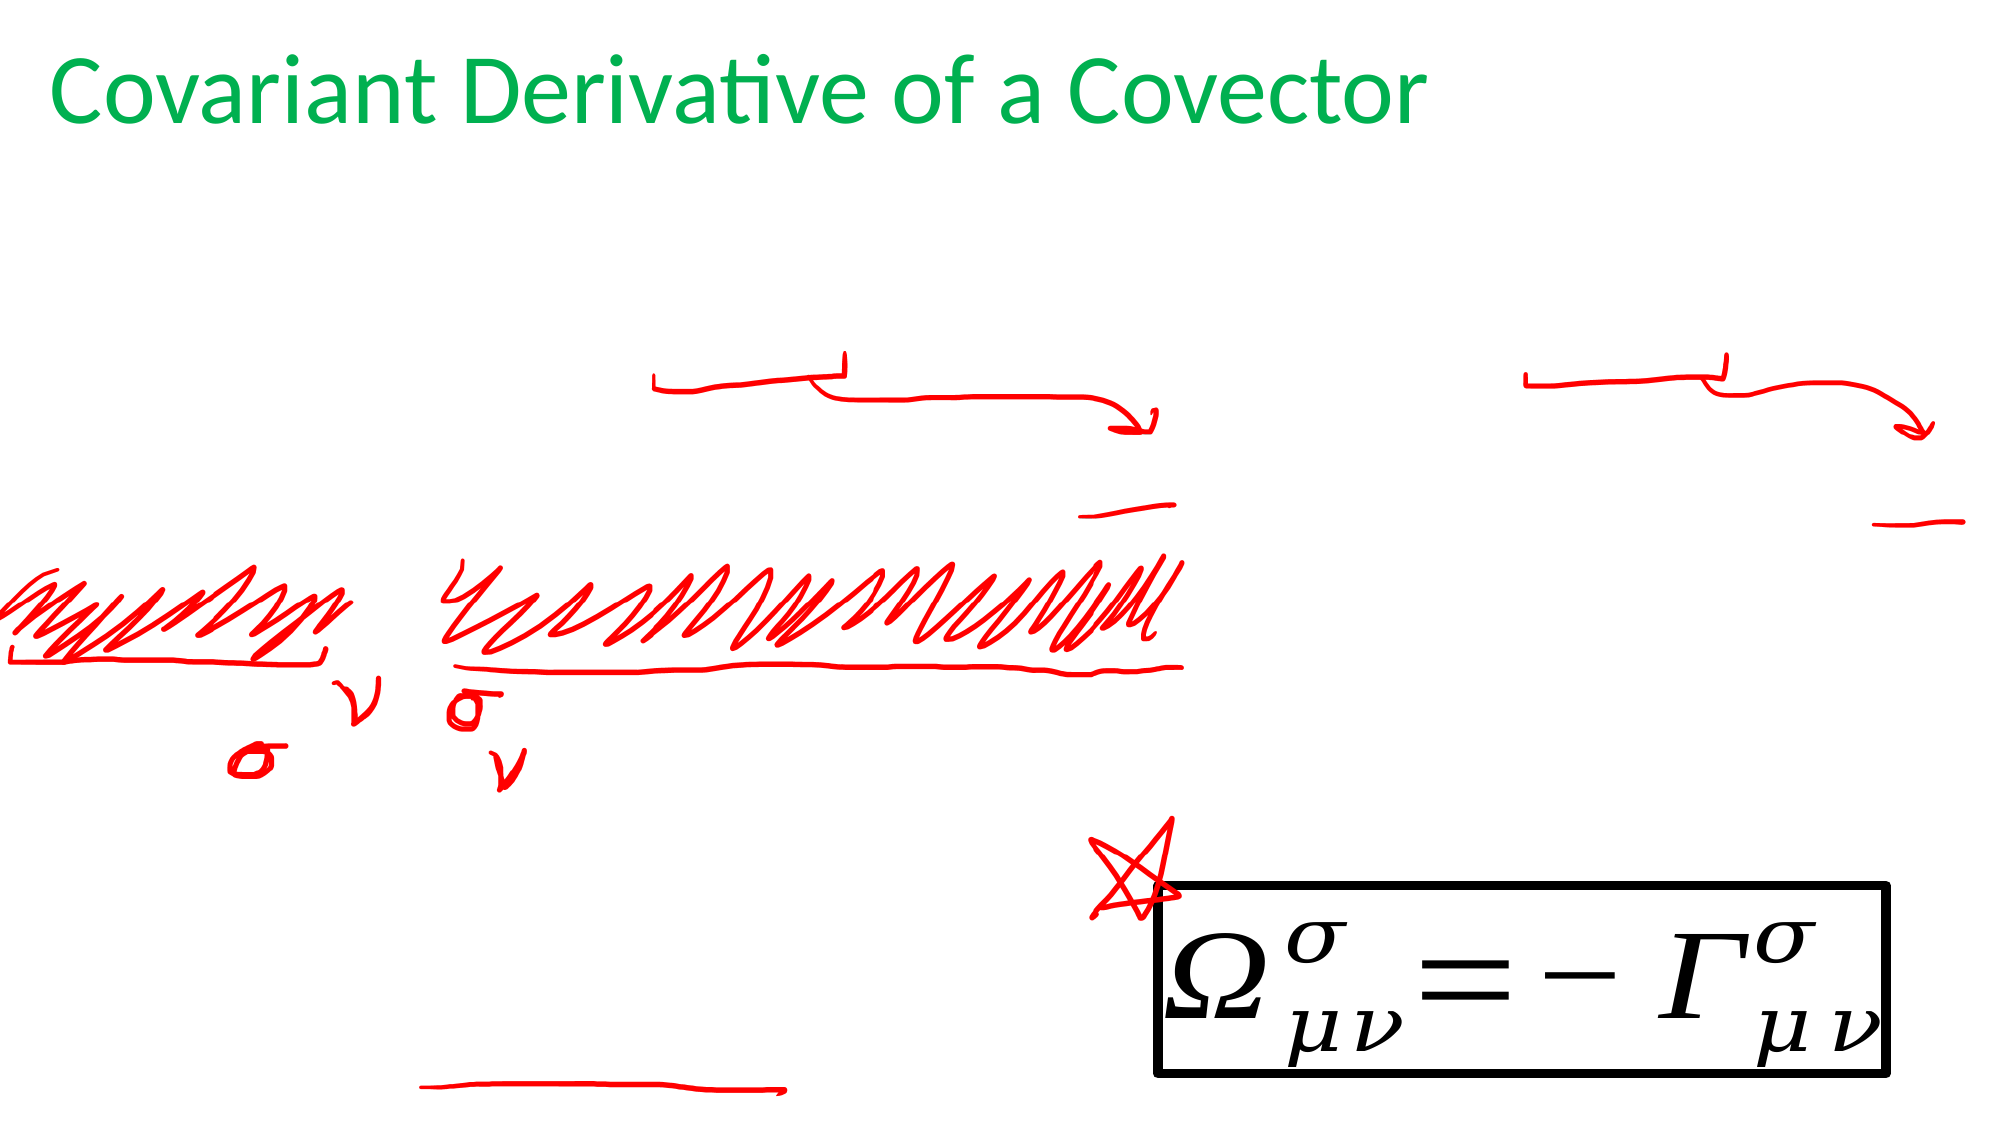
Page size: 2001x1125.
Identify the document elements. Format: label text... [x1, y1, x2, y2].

text_box Covariant Derivative of a Covector [35, 16, 1446, 151]
picture [0, 351, 1974, 1107]
